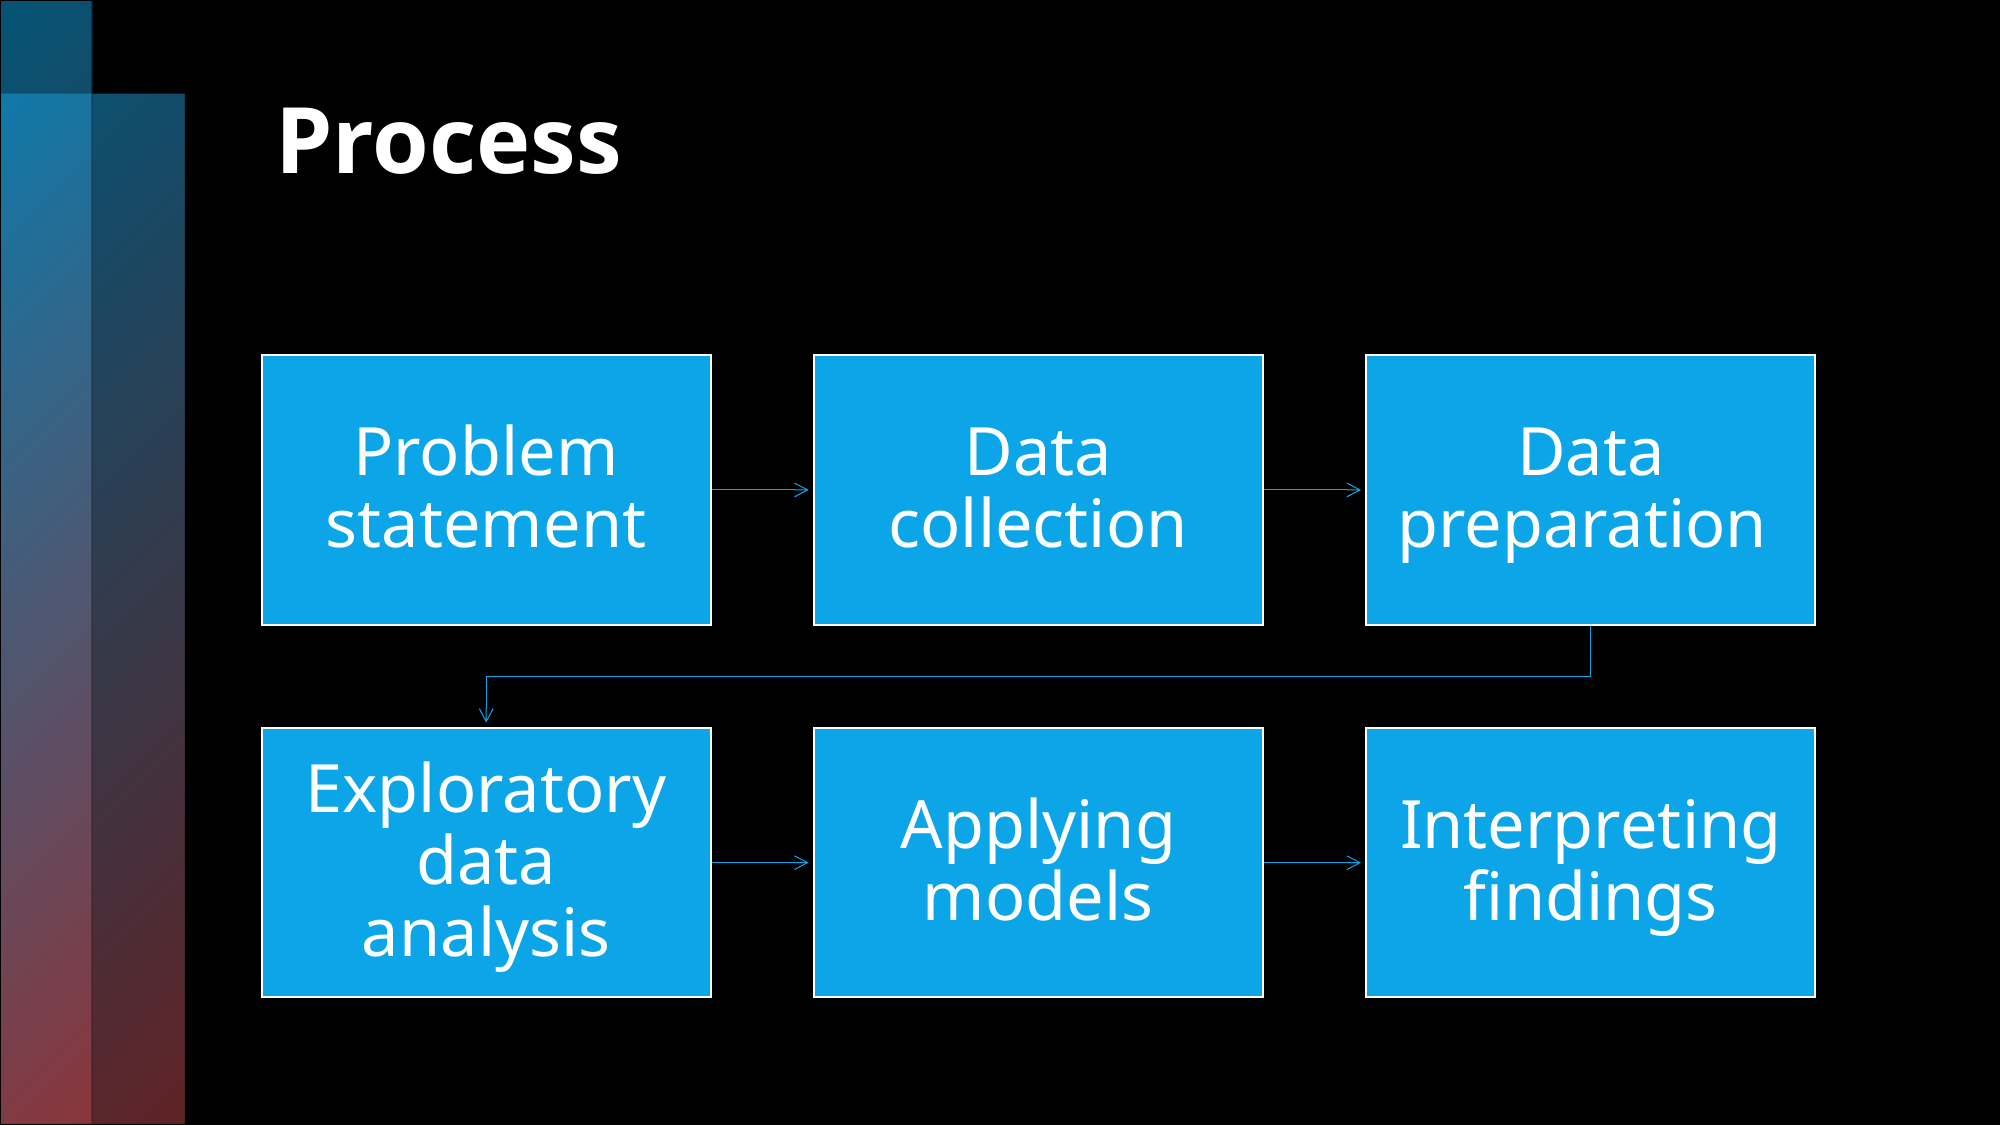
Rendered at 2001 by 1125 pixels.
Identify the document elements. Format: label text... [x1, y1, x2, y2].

title Process [260, 74, 1817, 329]
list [260, 354, 1817, 999]
